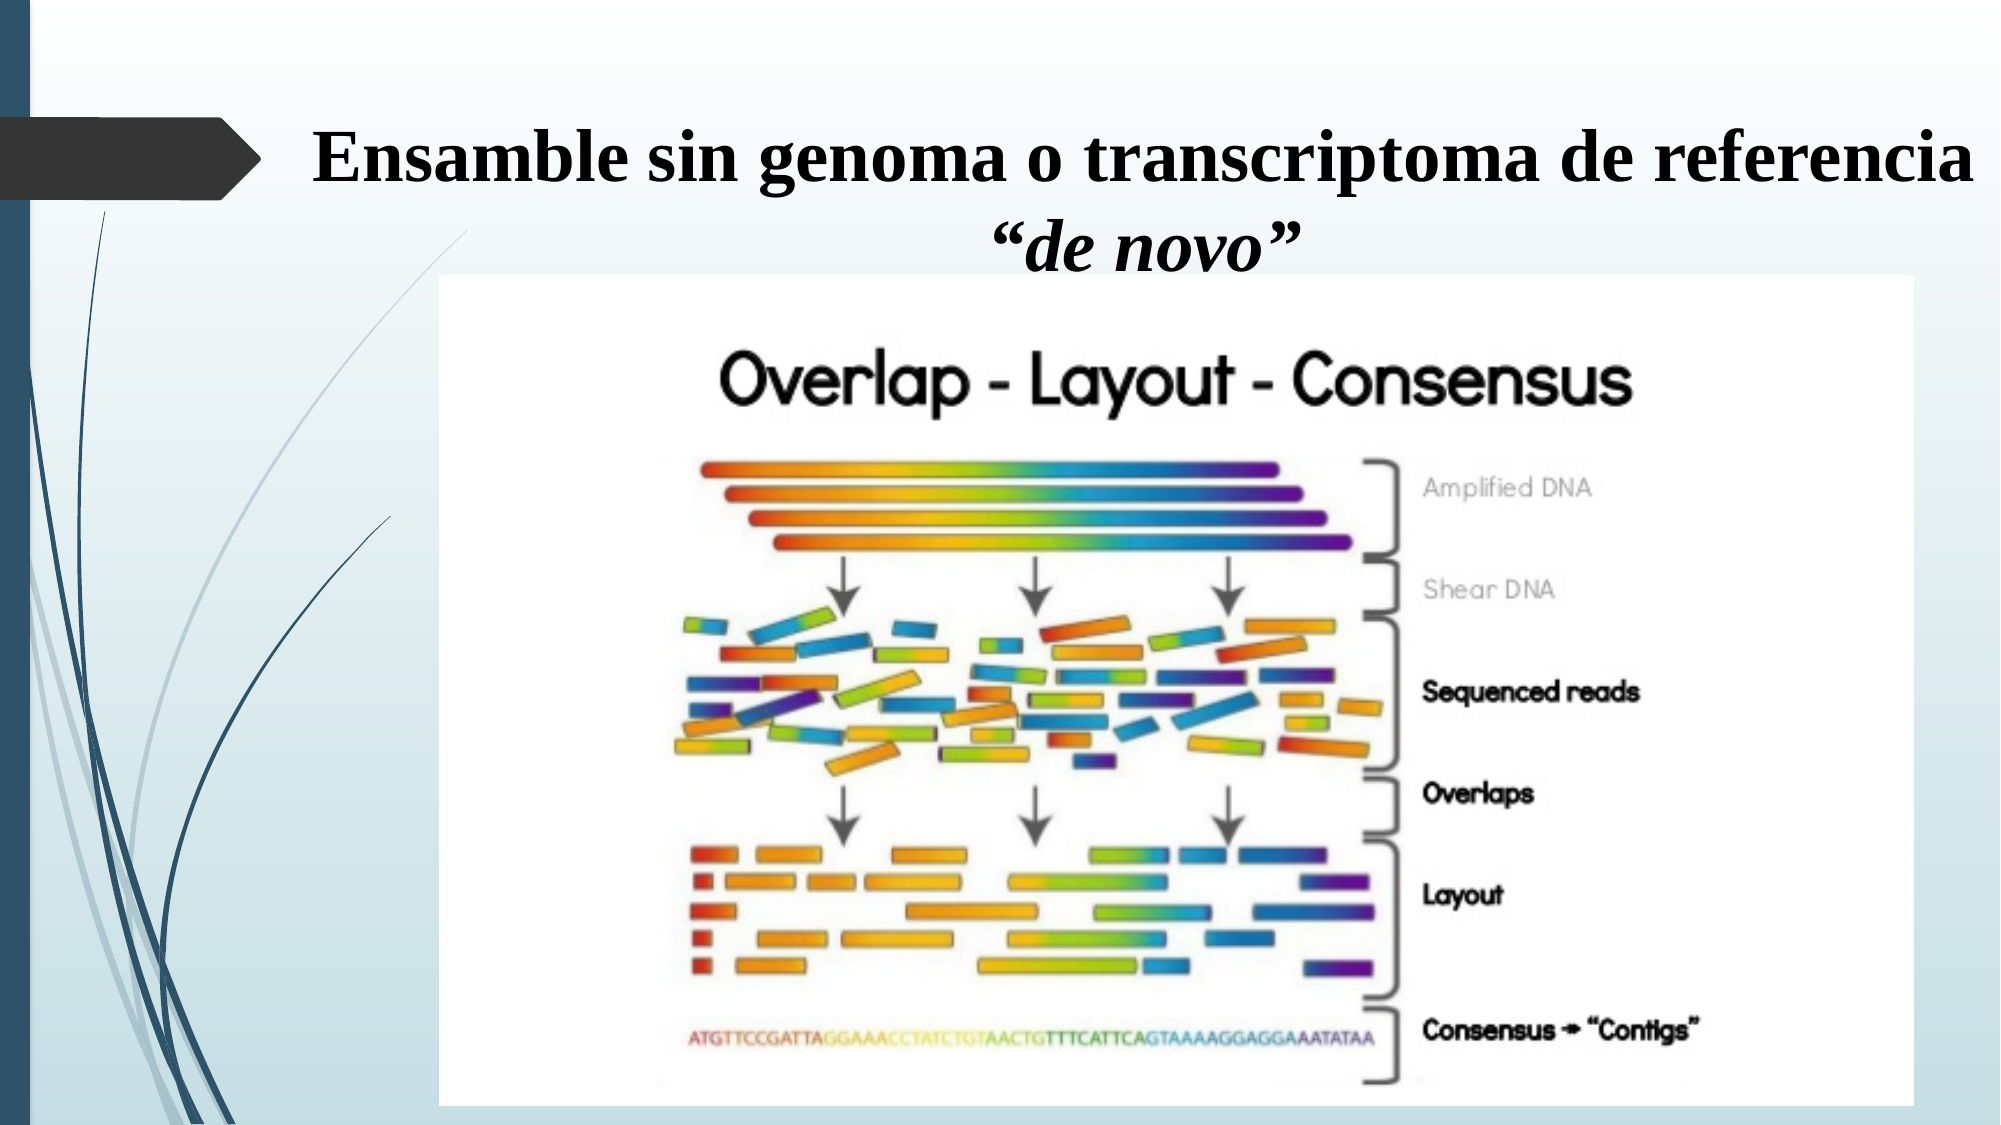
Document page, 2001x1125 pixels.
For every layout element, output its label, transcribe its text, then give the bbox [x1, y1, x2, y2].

text_box Ensamble sin genoma o transcriptoma de referencia “de novo” [297, 98, 1992, 384]
picture [439, 275, 1914, 1106]
